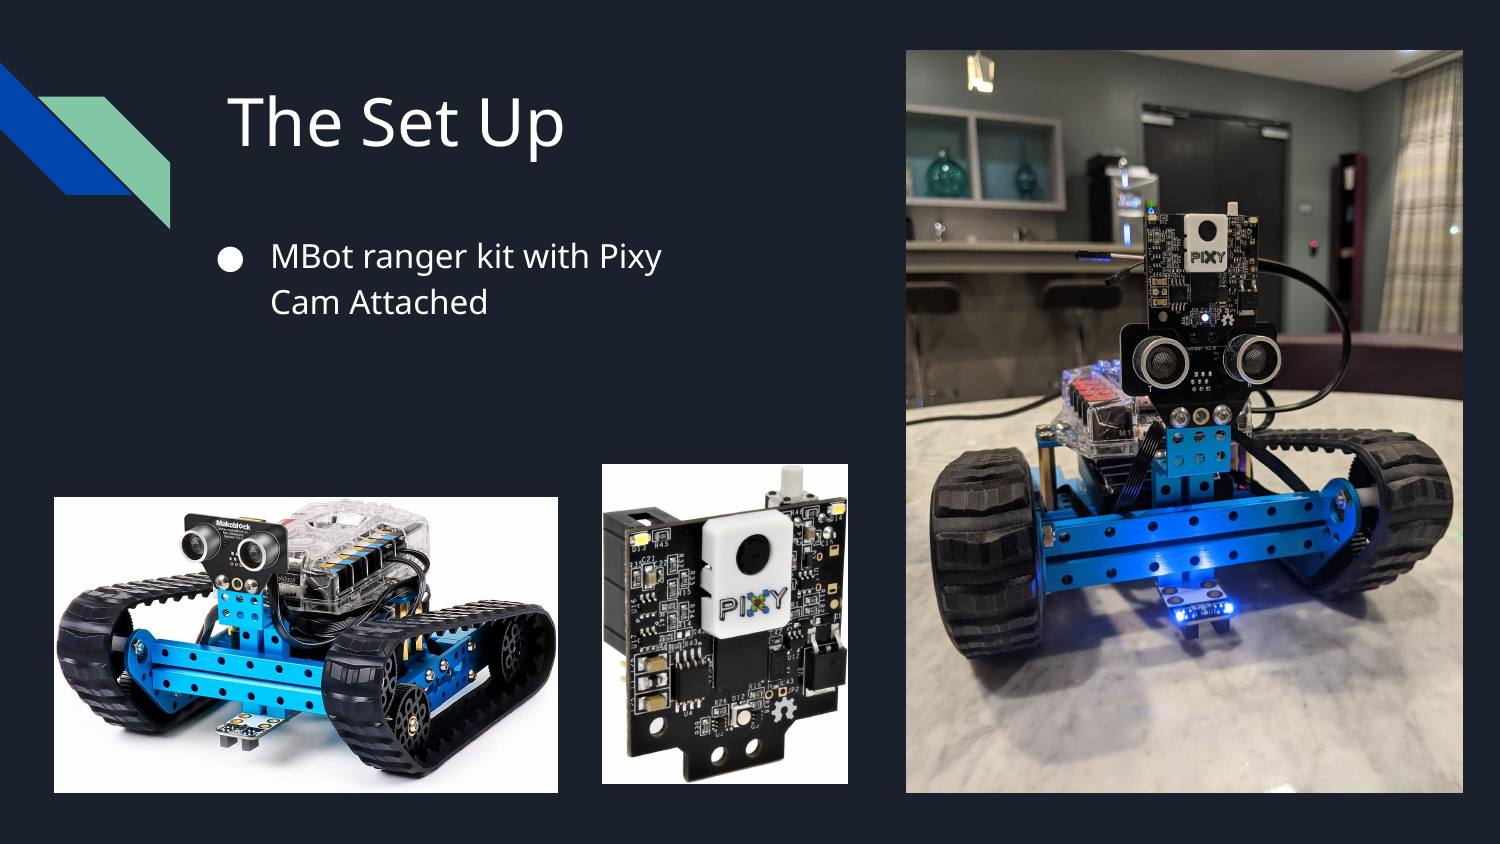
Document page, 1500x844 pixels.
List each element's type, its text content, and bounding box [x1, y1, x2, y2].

list MBot ranger kit with Pixy Cam Attached [180, 214, 730, 330]
picture [602, 464, 848, 785]
picture [905, 50, 1463, 794]
picture [54, 496, 558, 793]
title The Set Up [212, 64, 900, 215]
